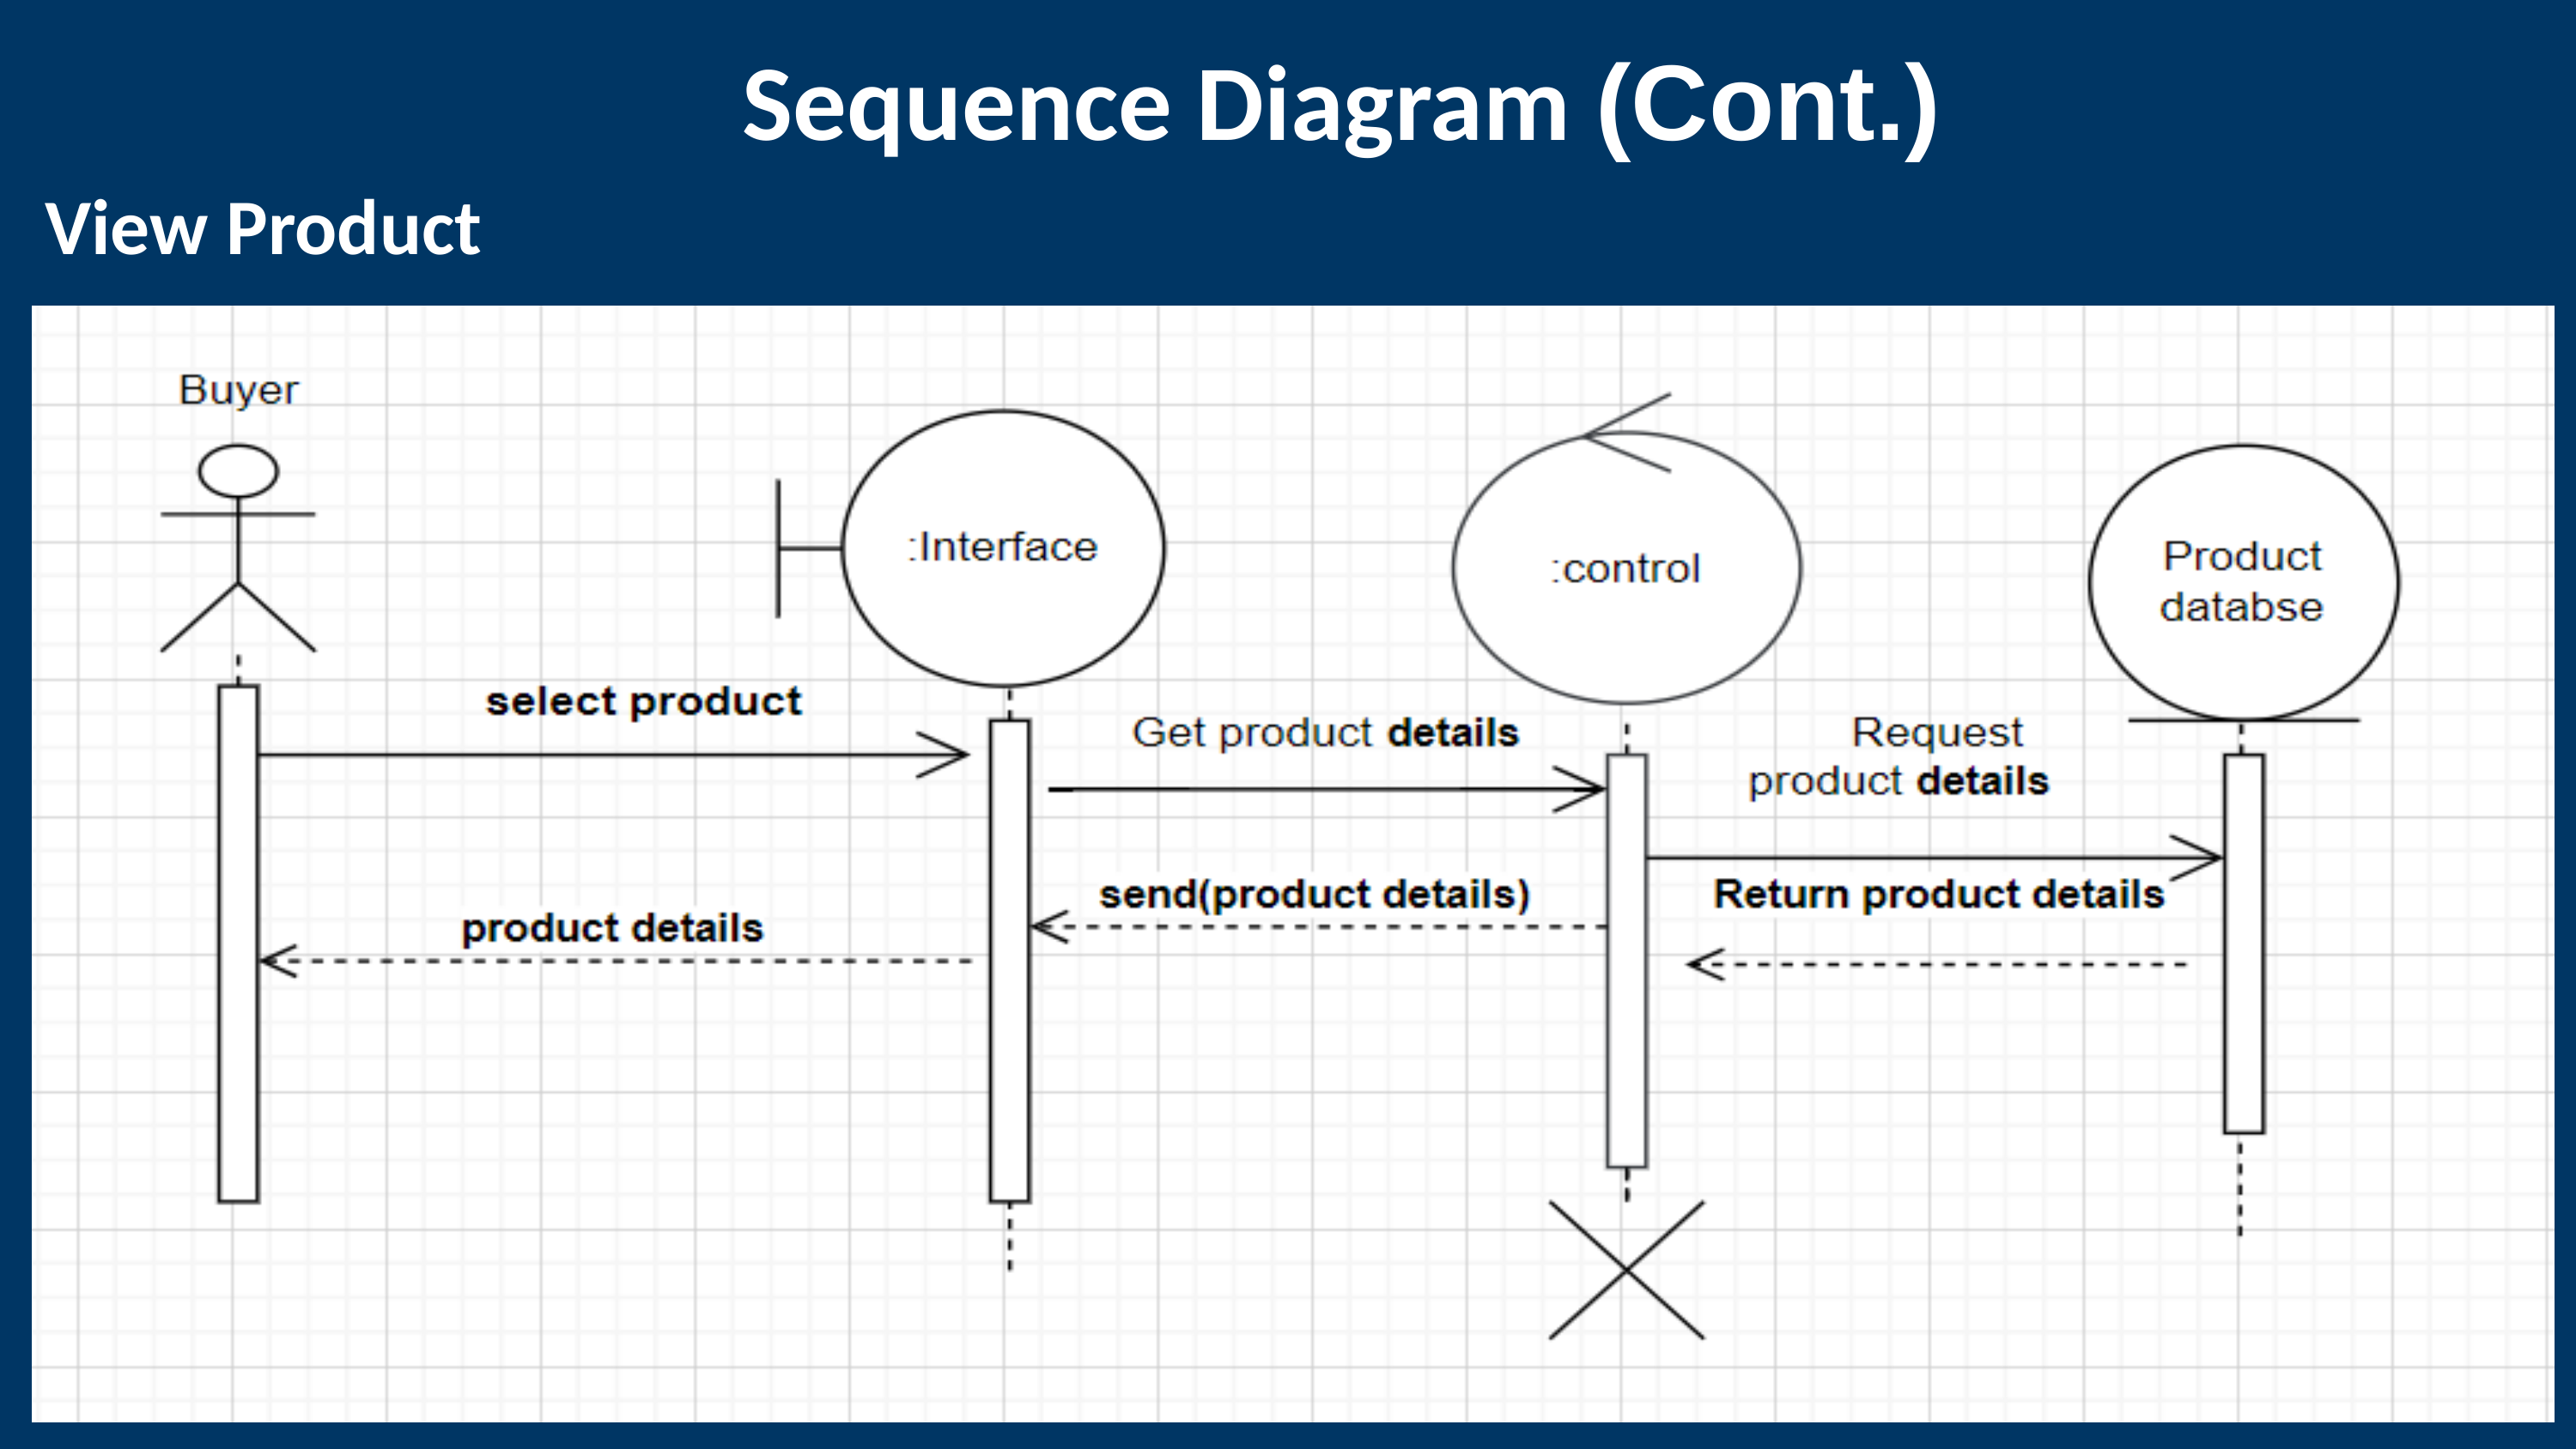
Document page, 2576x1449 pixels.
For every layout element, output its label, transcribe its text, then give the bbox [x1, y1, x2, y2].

picture [32, 306, 2555, 1422]
text_box Sequence Diagram (Cont.) [729, 27, 2018, 168]
text_box View Product [32, 169, 1278, 277]
